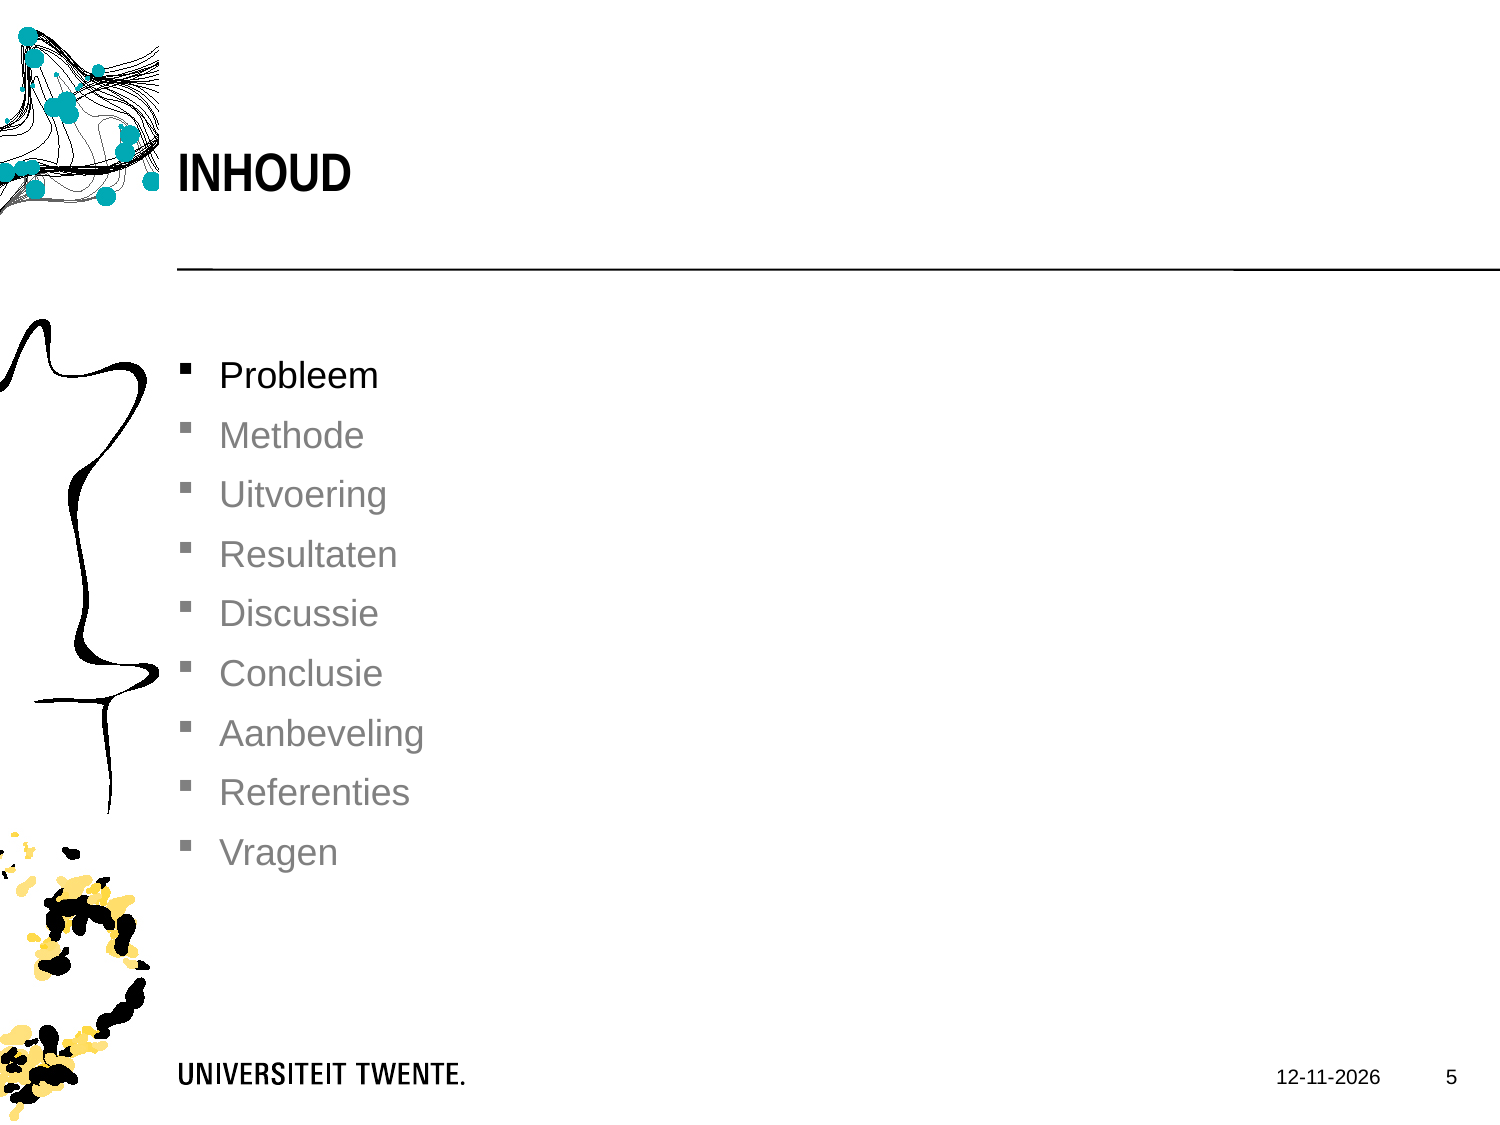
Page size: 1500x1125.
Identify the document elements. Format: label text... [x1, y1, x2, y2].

list Probleem Methode Uitvoering Resultaten Discussie Conclusie Aanbeveling Referenties Vragen [176, 336, 1458, 921]
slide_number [1241, 1049, 1395, 1125]
slide_number 5 [1395, 1049, 1458, 1125]
list Inhoud [177, 81, 1454, 203]
picture [0, 0, 159, 1125]
